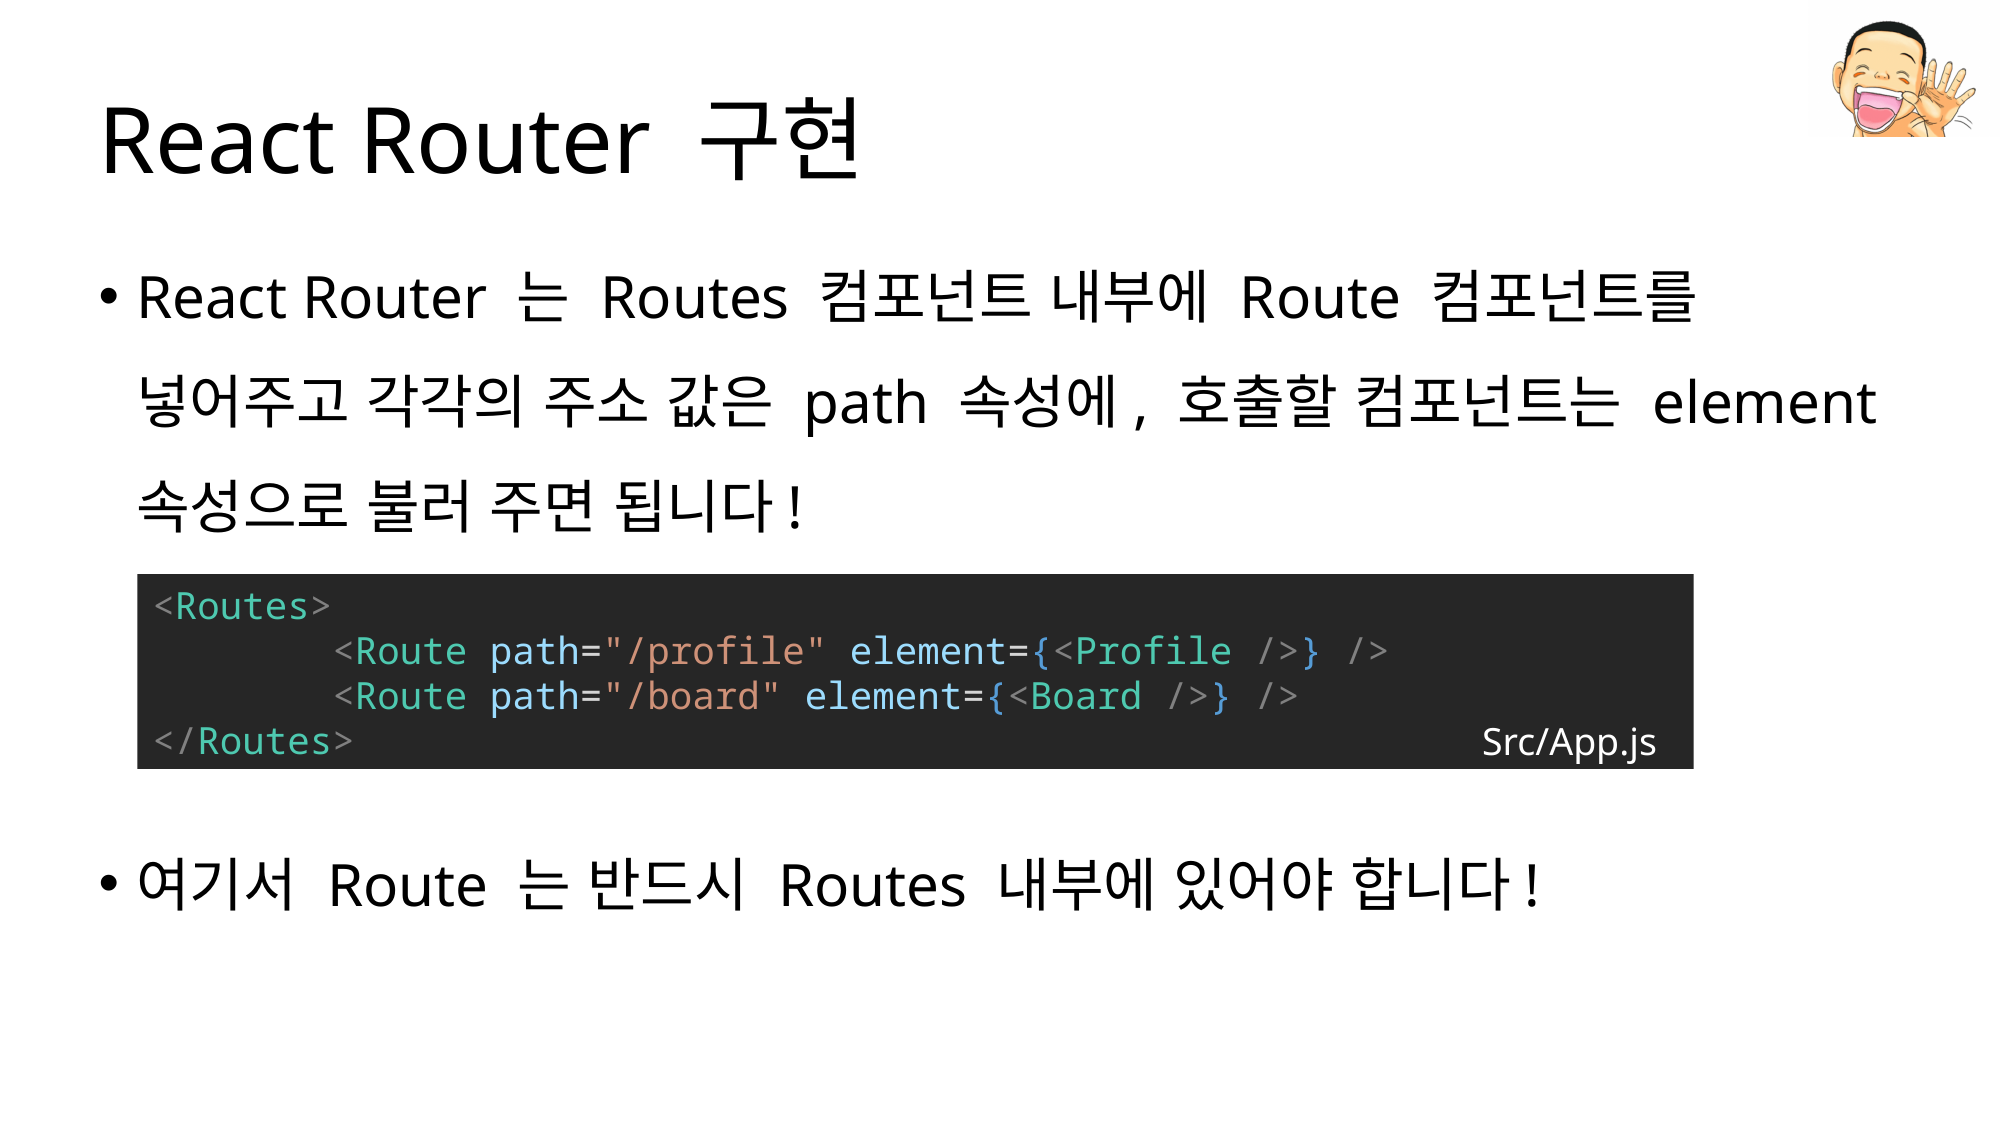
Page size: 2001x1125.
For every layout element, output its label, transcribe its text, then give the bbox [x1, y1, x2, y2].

title React Router 구현 [83, 0, 1931, 217]
text_box <Routes> <Route path="/profile" element={<Profile />} /> <Route path="/board" element={<Board />} /> </Routes> [137, 574, 1694, 769]
text_box Src/App.js [1467, 710, 1673, 771]
picture [1931, 0, 2000, 137]
list React Router 는 Routes 컴포넌트 내부에 Route 컴포넌트를 넣어주고 각각의 주소 값은 path 속성에, 호출할 컴포넌트는 element 속성으로 불러 주면 됩니다! 여기서 Route 는 반드시 Routes 내부에 있어야 합니다! [83, 217, 1931, 1125]
